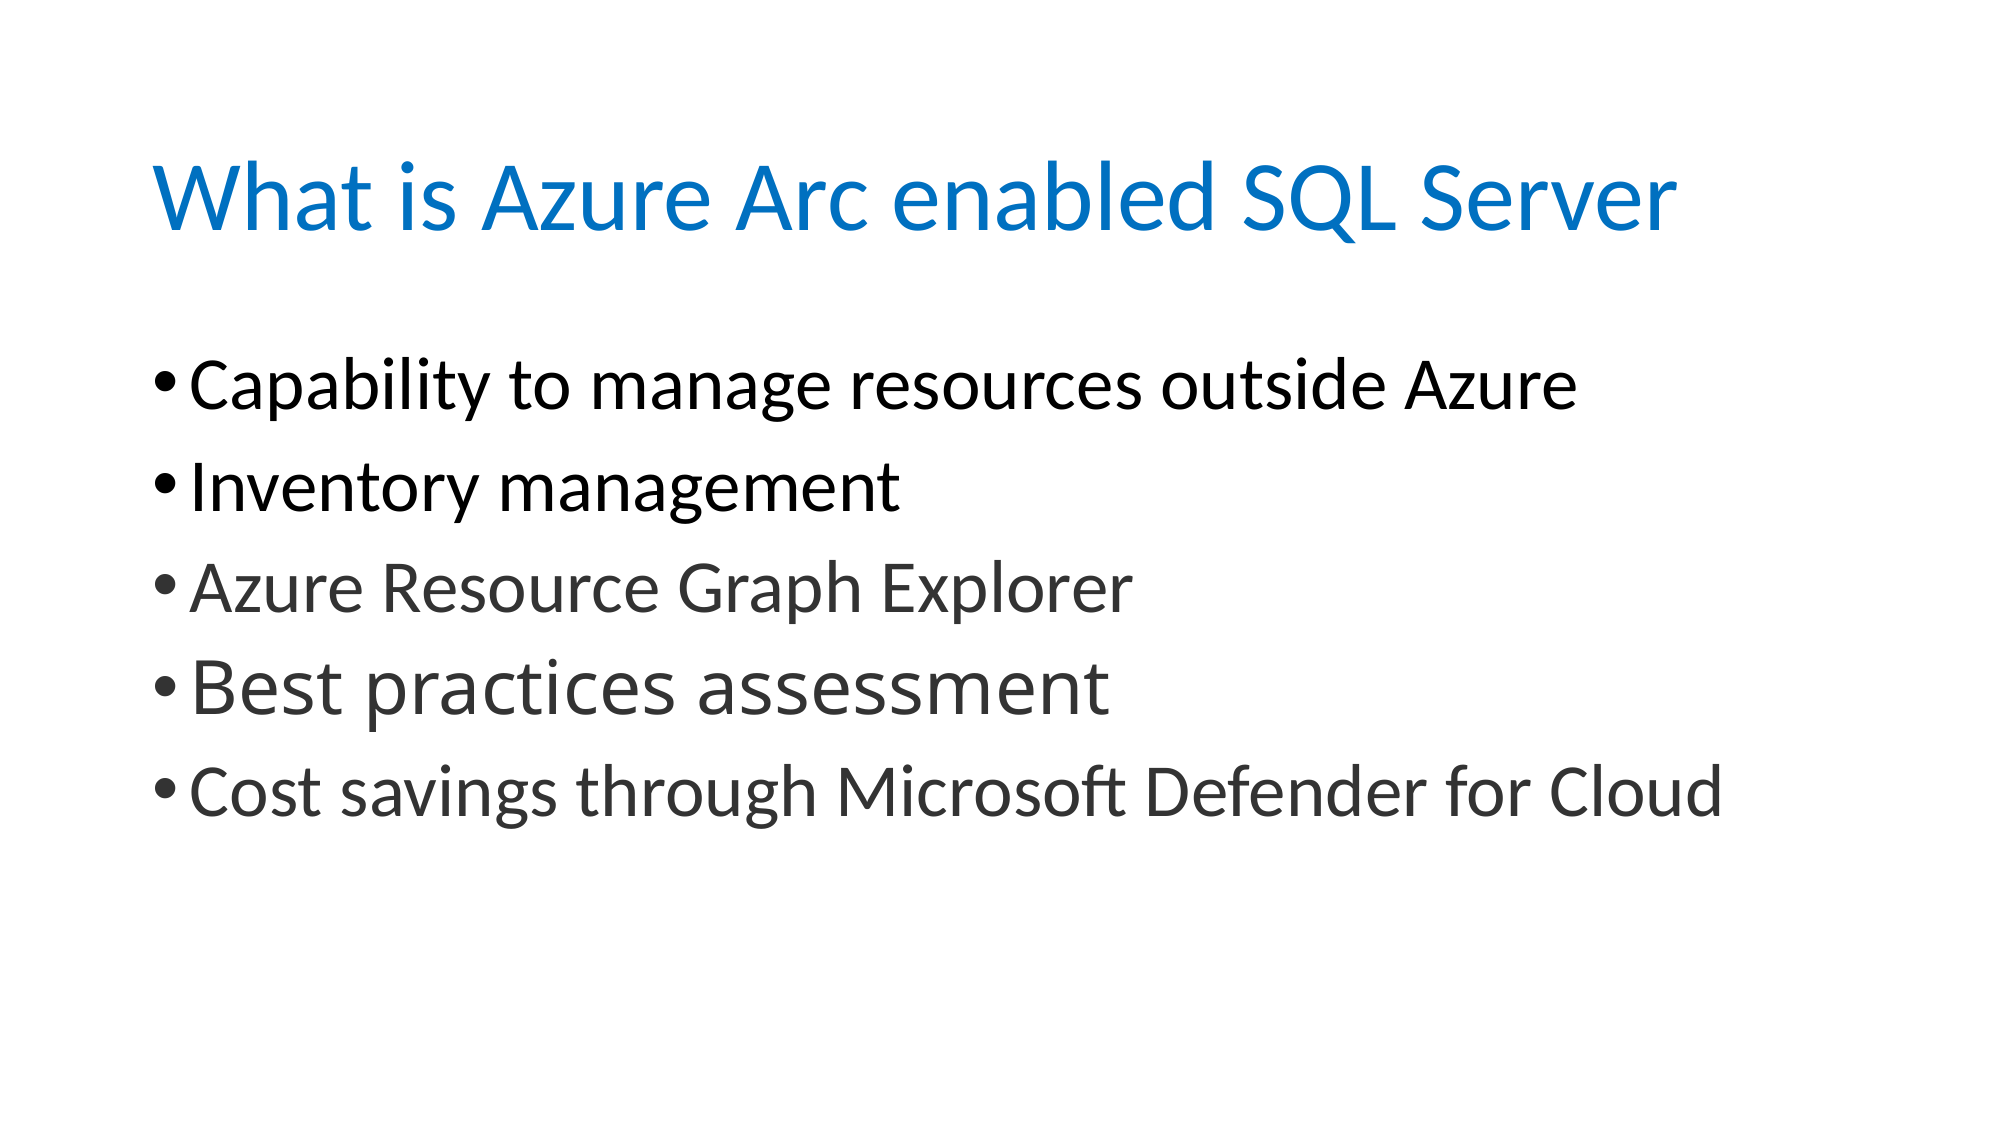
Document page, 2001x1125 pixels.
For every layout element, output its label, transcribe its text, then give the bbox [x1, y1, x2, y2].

title What is Azure Arc enabled SQL Server [137, 89, 1863, 308]
list Capability to manage resources outside Azure Inventory management Azure Resource Graph Explorer Best practices assessment Cost savings through Microsoft Defender for Cloud [137, 336, 1863, 1051]
